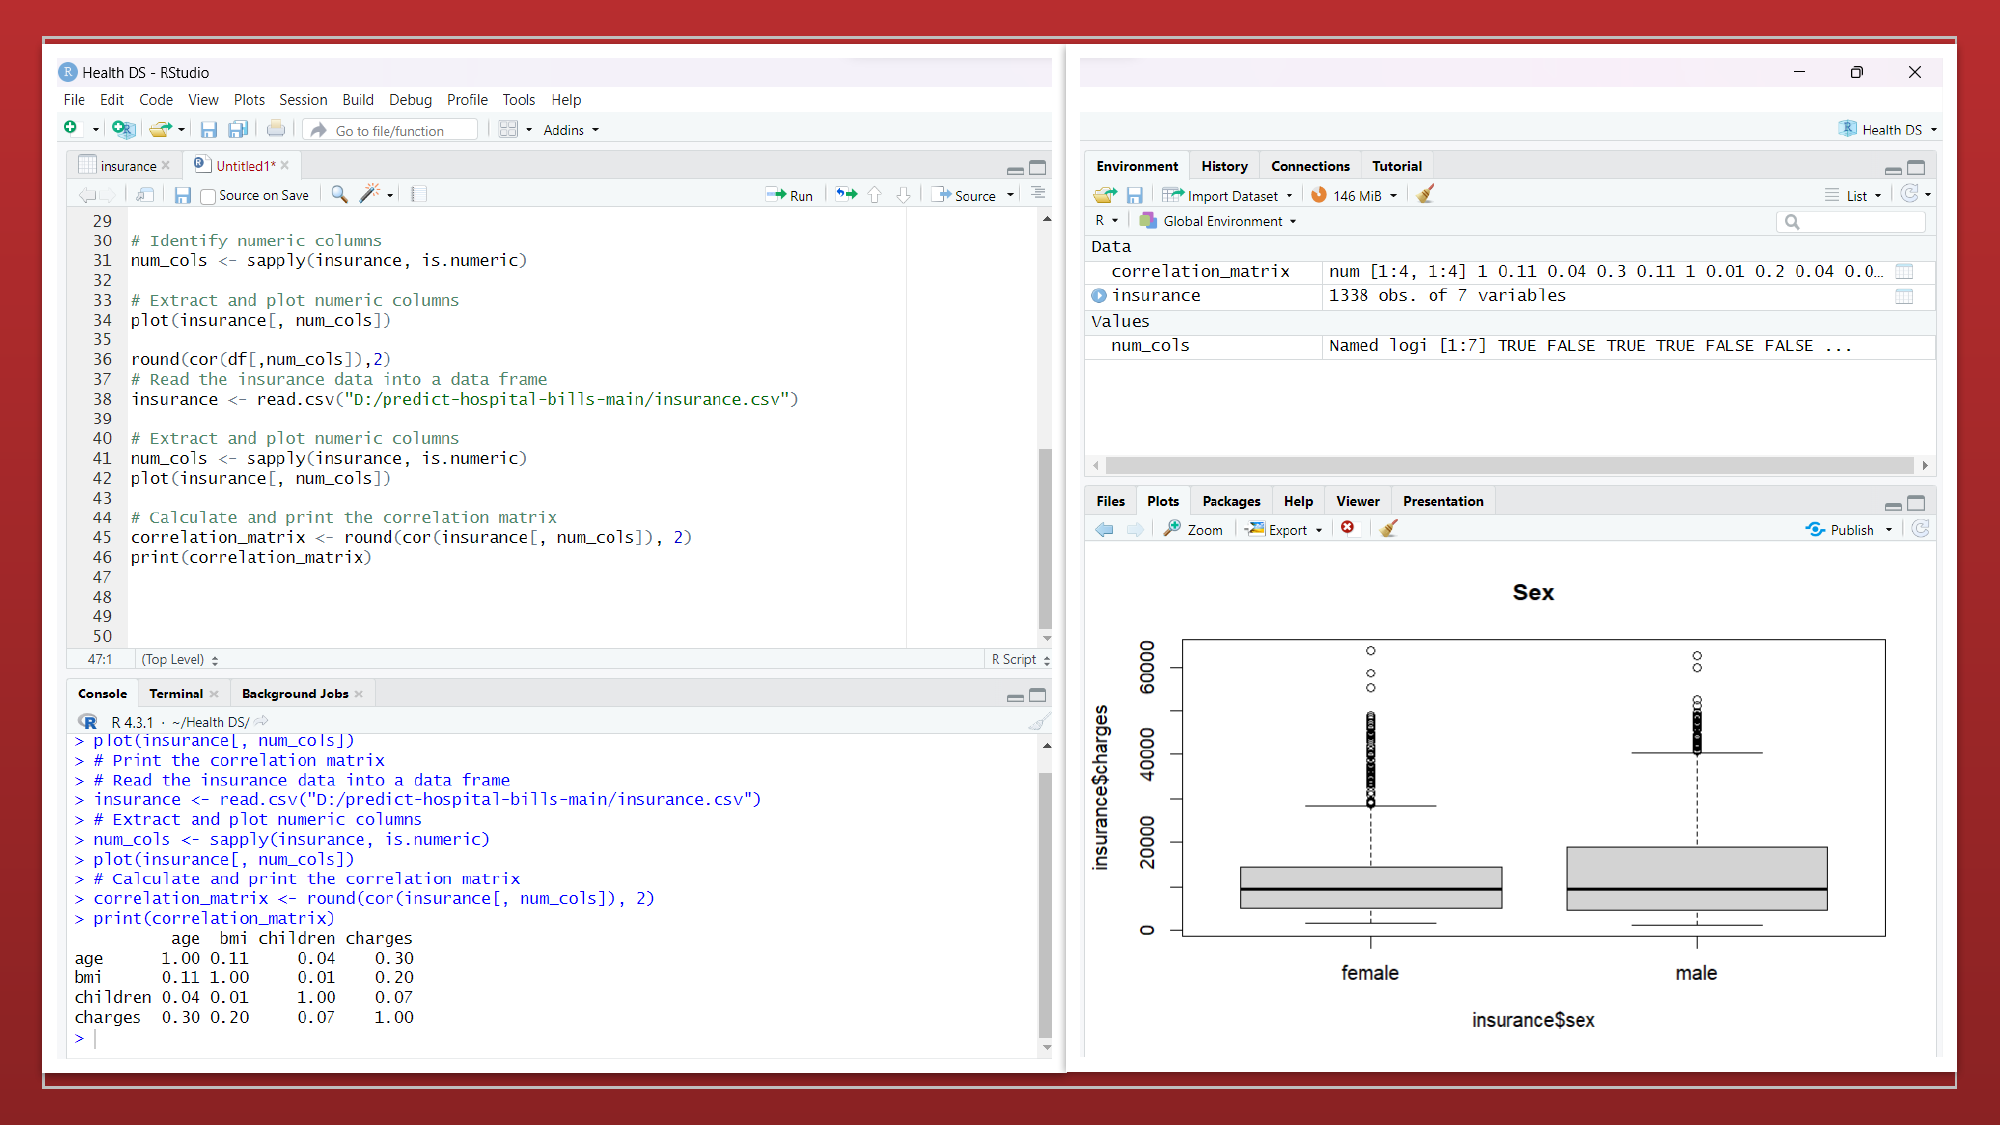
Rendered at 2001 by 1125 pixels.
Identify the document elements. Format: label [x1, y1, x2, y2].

picture [1080, 58, 1943, 1058]
picture [56, 58, 1053, 1059]
